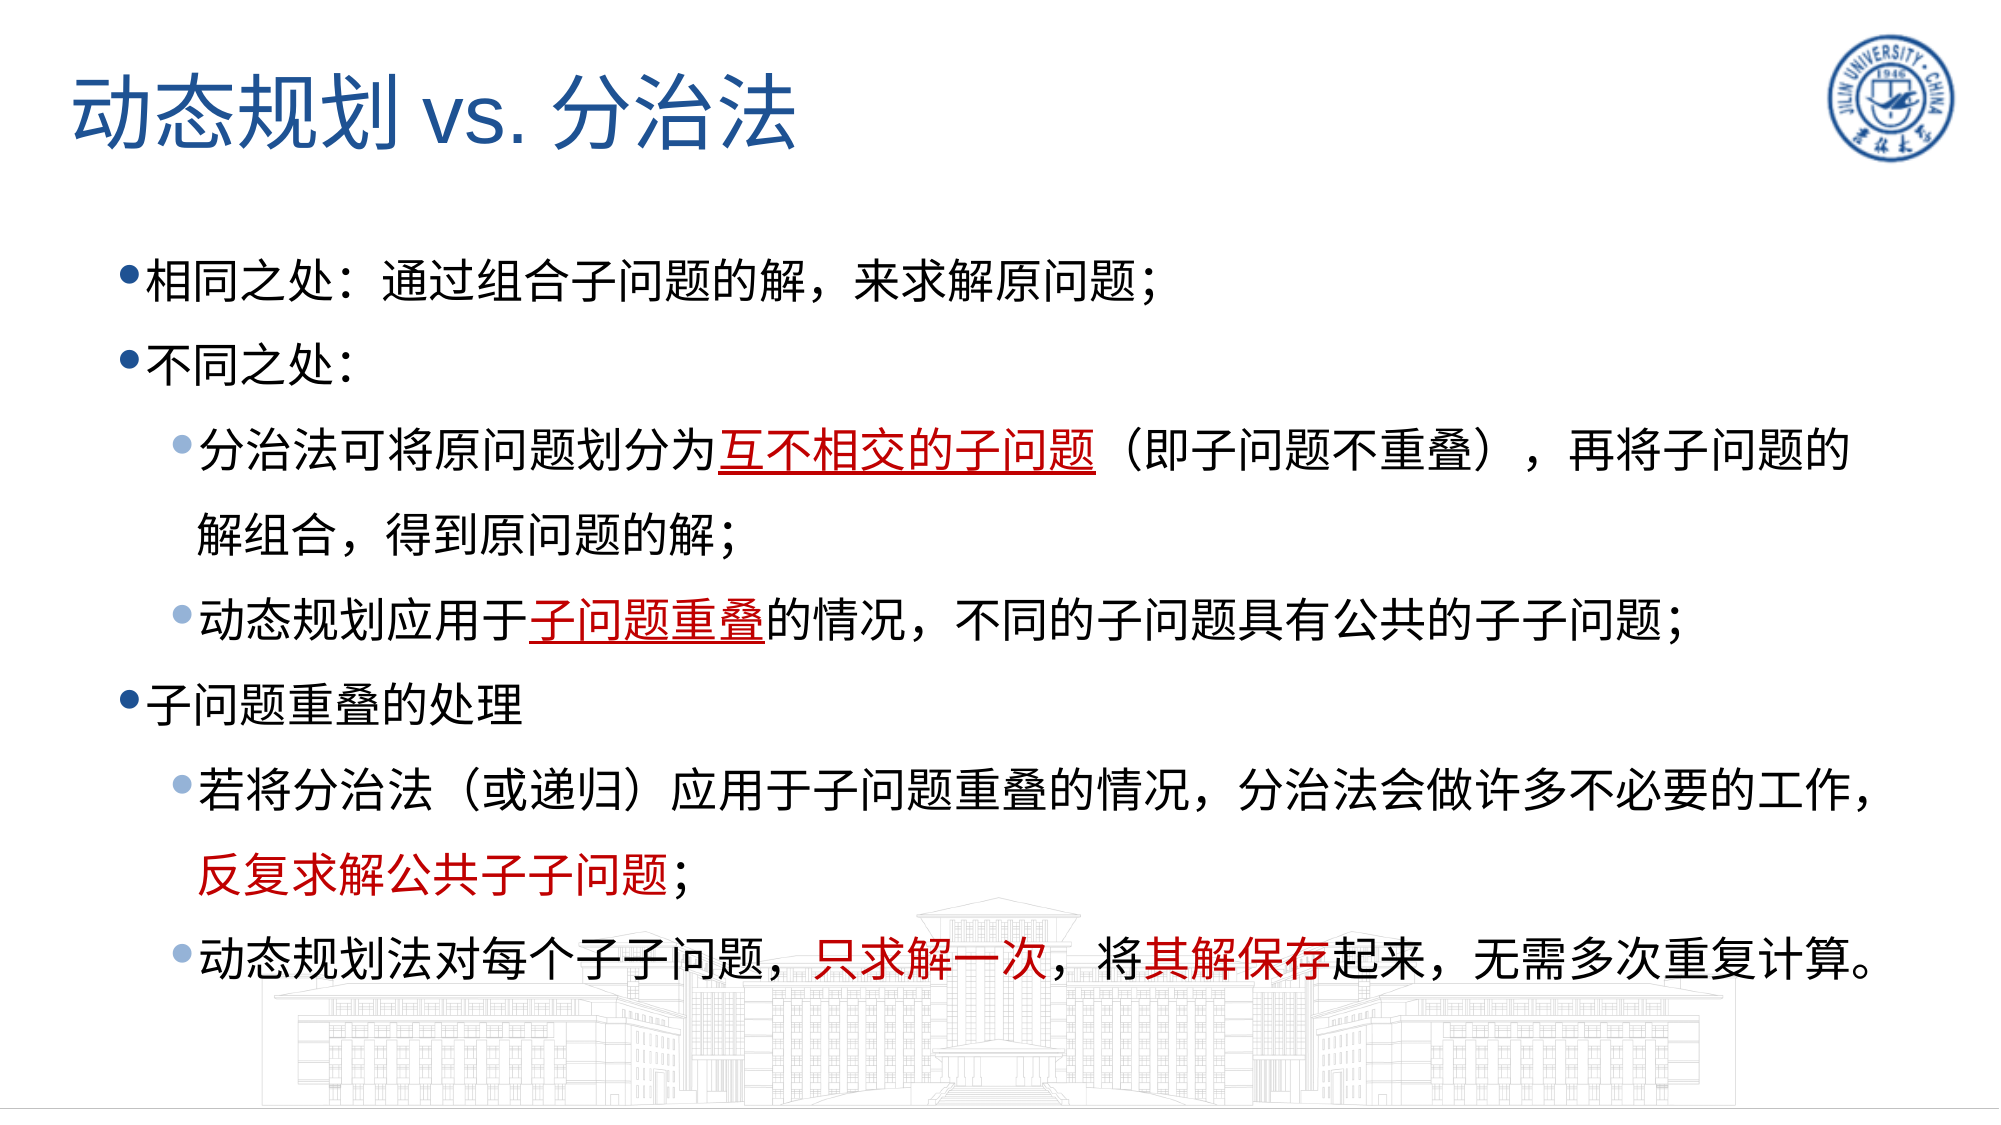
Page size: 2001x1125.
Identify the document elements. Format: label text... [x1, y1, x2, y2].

picture [1824, 15, 1965, 173]
title 动态规划vs.分治法 [55, 42, 1379, 191]
list 相同之处：通过组合子问题的解，来求解原问题； 不同之处： 分治法可将原问题划分为互不相交的子问题（即子问题不重叠），再将子问题的解组合，得到原问题的解； 动态规划应用于子问题重叠的情况，不同的子问题具有公共的子子问题； 子问题重叠的处理 若将分治法（或递归）应用于子问题重叠的情况，分治法会做许多不必要的工作，反复求解公共子子问题； 动态规划法对每个子子问题，只求解一次，将其解保存起来，无需多次重复计算。 [102, 215, 1886, 1083]
slide_number [1412, 1042, 1863, 1103]
table_cell [0, 897, 1999, 1109]
